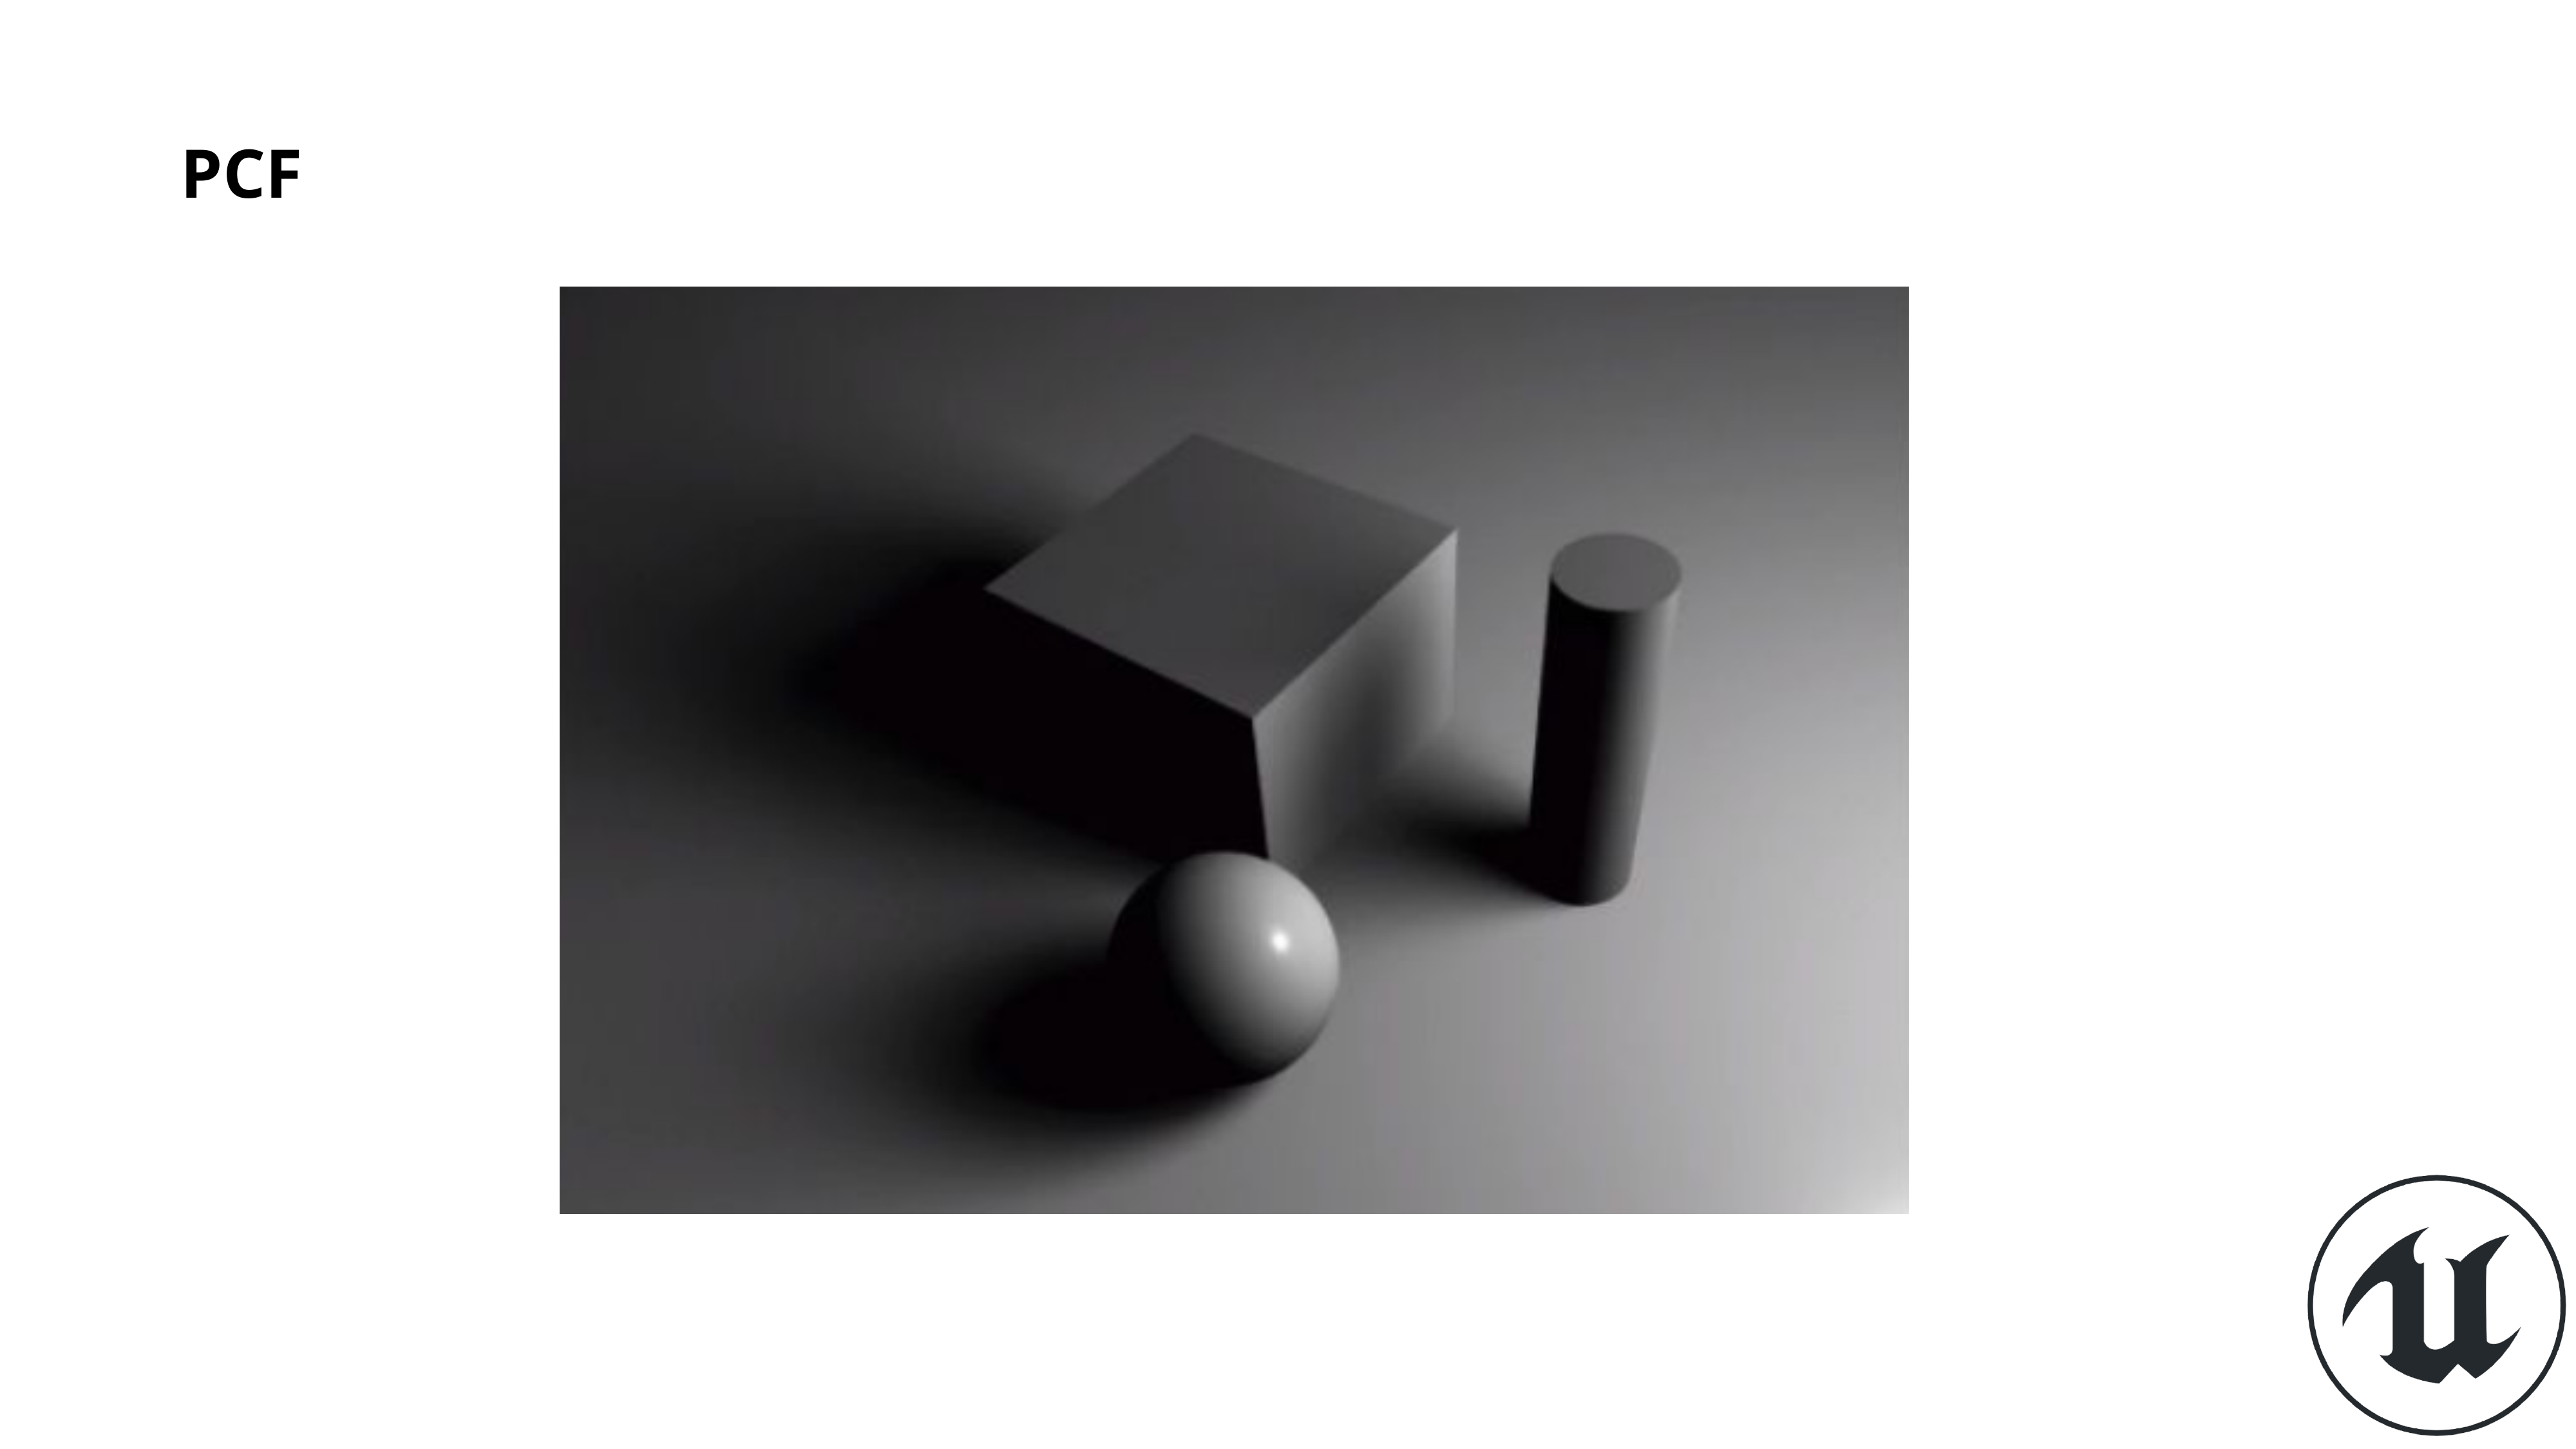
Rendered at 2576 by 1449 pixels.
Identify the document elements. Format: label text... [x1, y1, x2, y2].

text_box PCF [175, 125, 308, 217]
picture [560, 287, 1909, 1214]
picture [2298, 1165, 2576, 1449]
